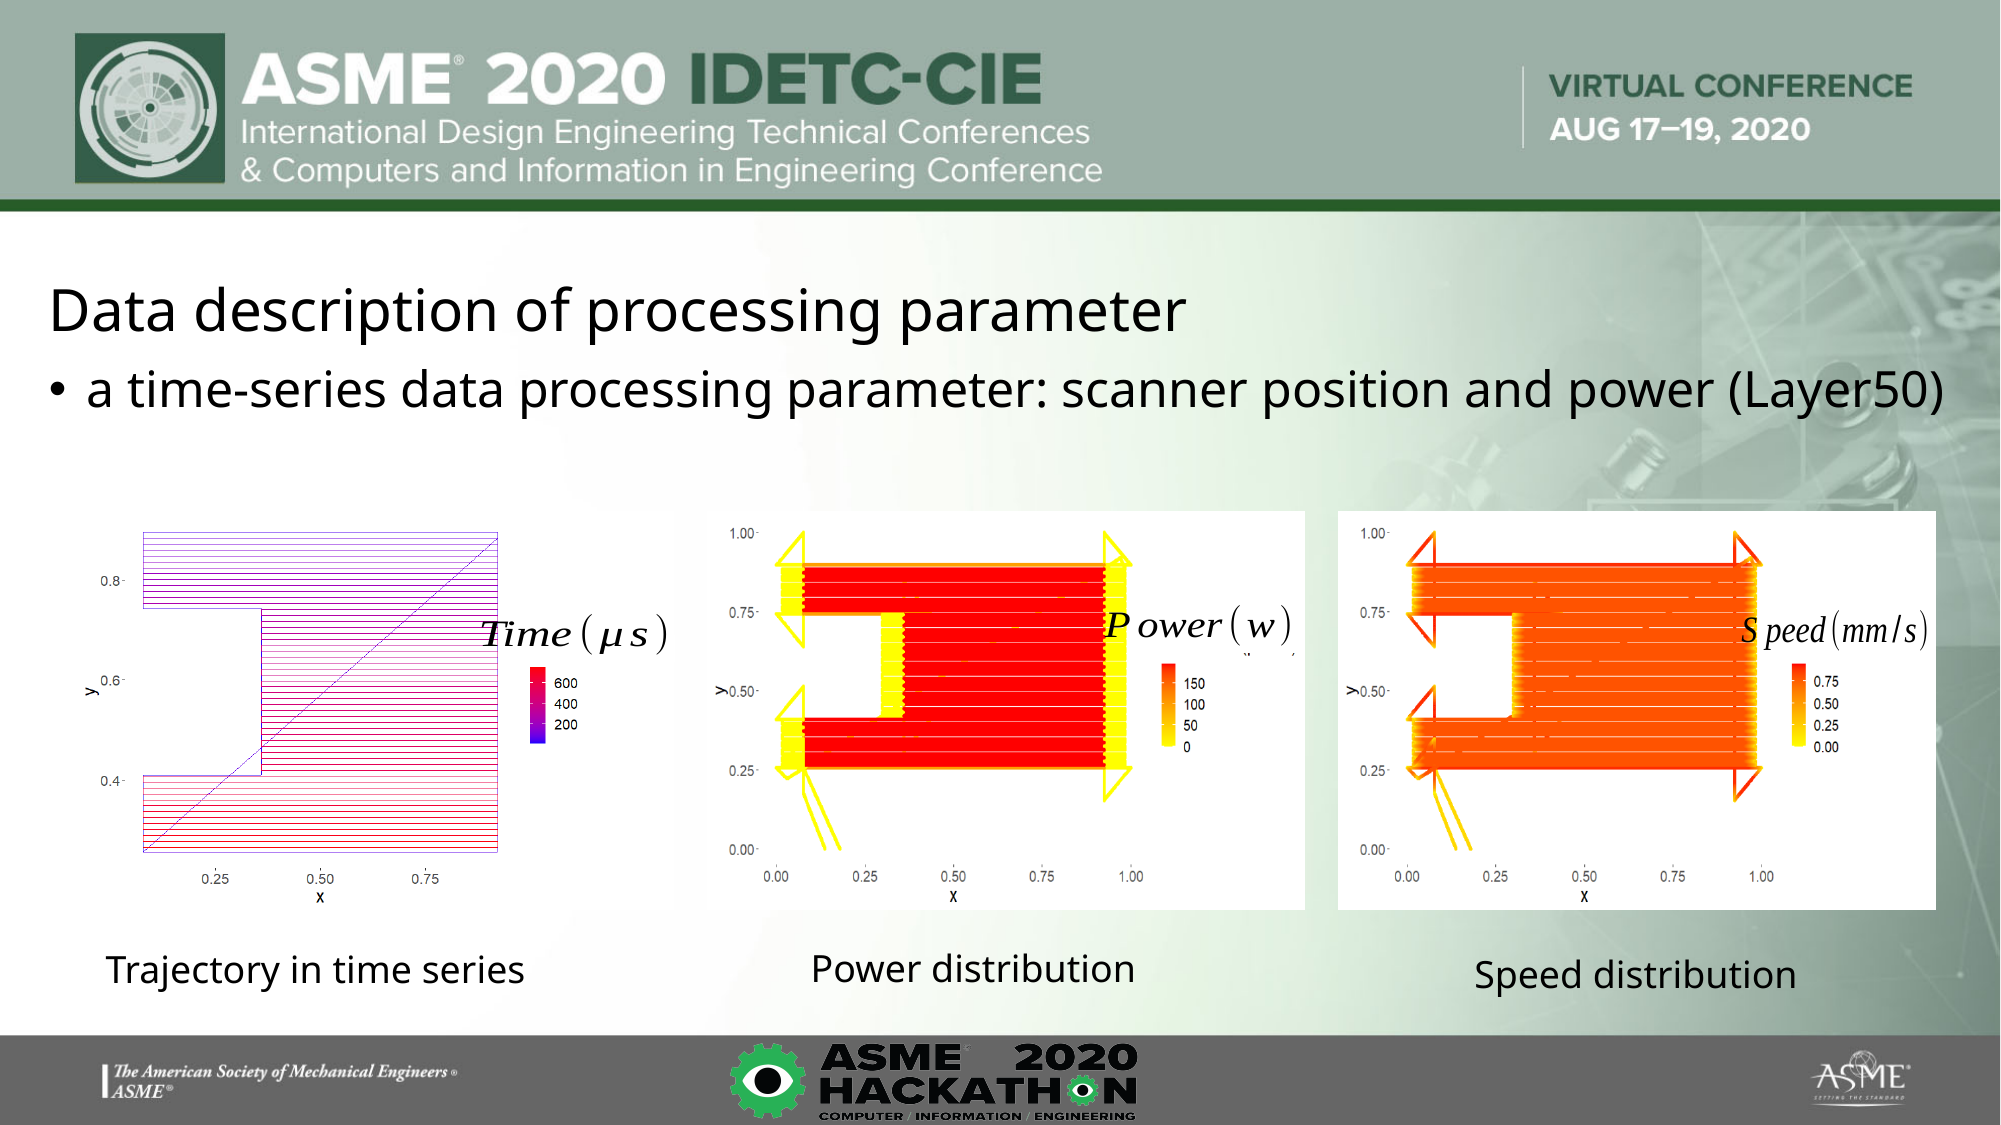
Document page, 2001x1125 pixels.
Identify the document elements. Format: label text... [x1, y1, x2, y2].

picture [0, 0, 2001, 1125]
text_box Power distribution [734, 938, 1213, 998]
list Data description of processing parameter a time-series data processing parameter: scanner position and power (Layer50) [34, 273, 2000, 910]
text_box Trajectory in time series [76, 938, 555, 999]
text_box Speed distribution [1397, 944, 1876, 1004]
